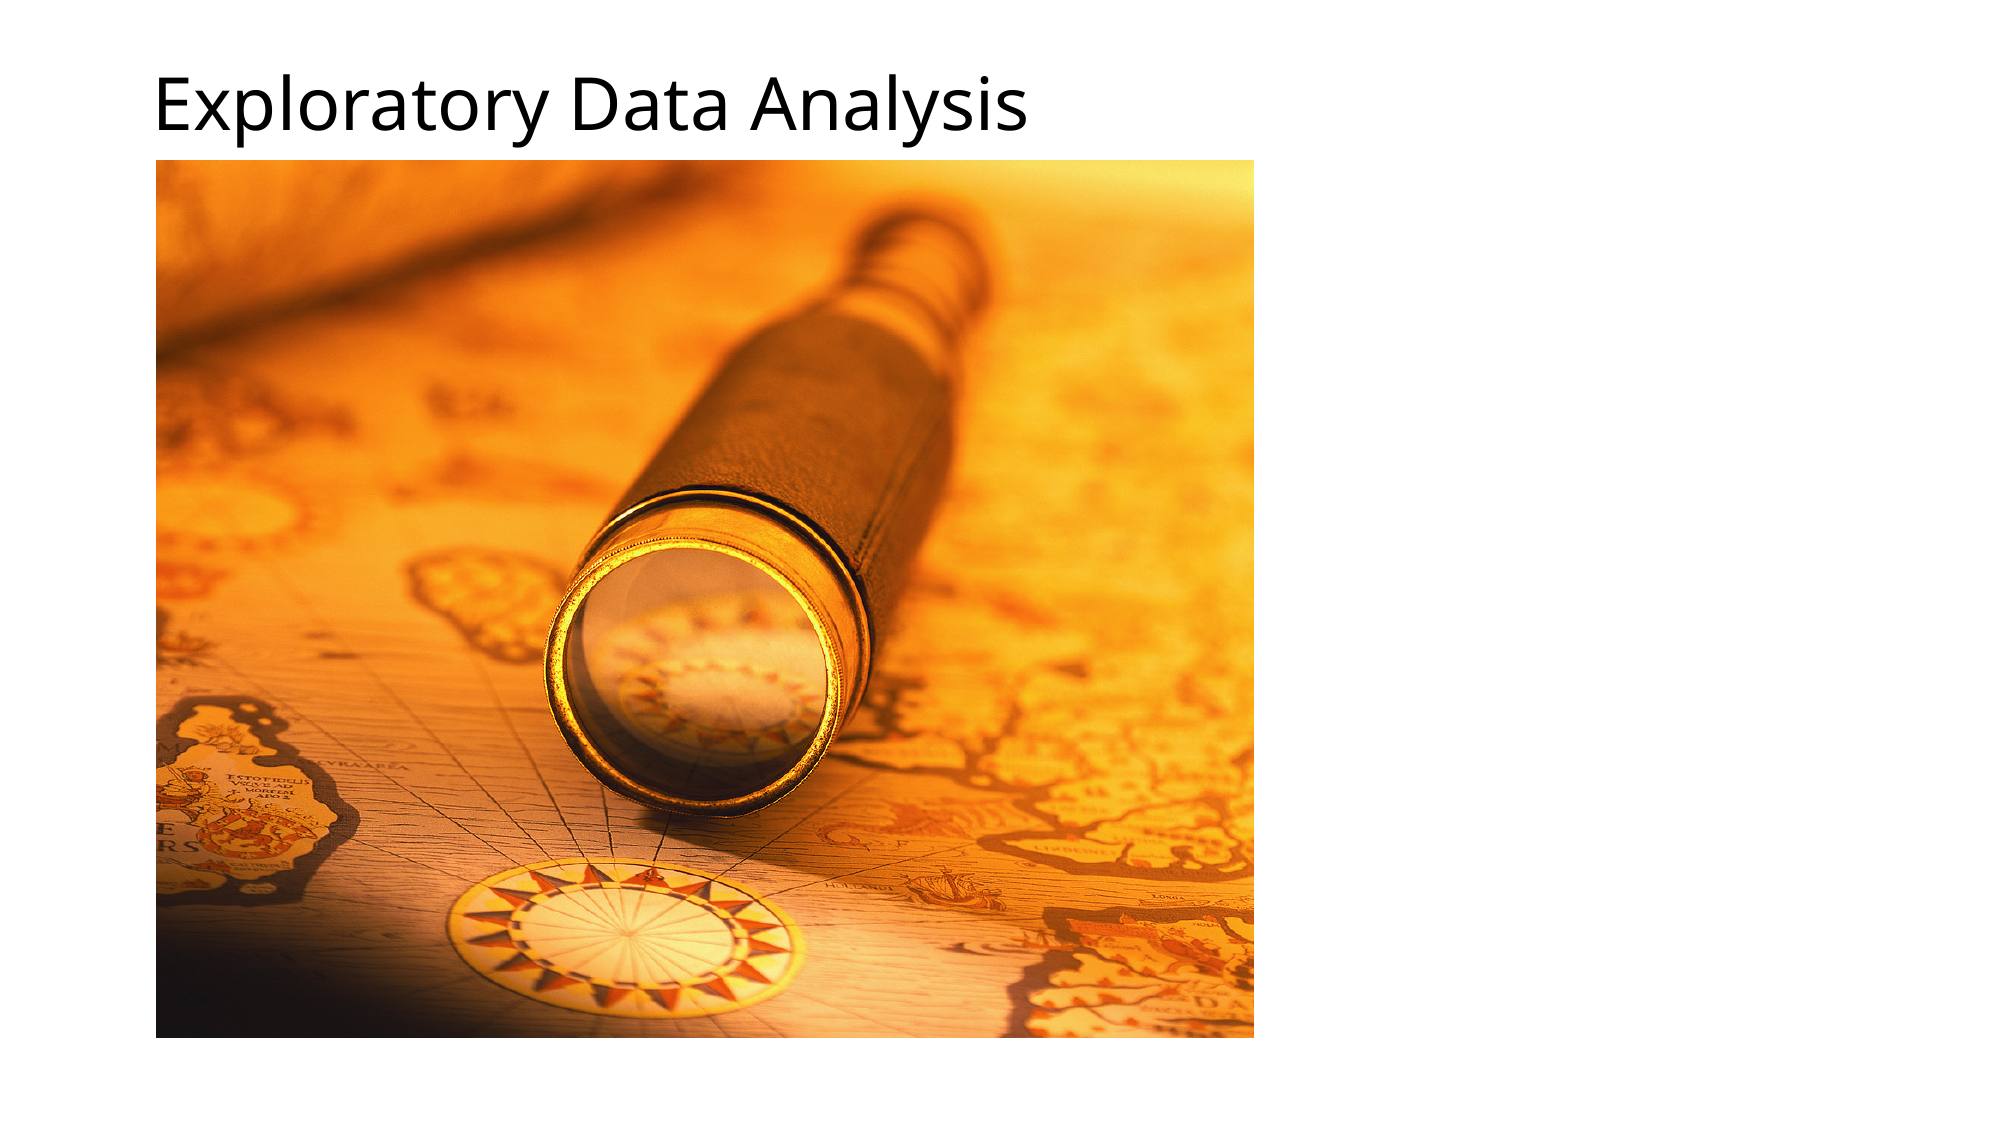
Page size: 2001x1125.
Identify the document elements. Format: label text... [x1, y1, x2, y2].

title Exploratory Data Analysis [137, 59, 1863, 155]
picture [156, 160, 1254, 1039]
